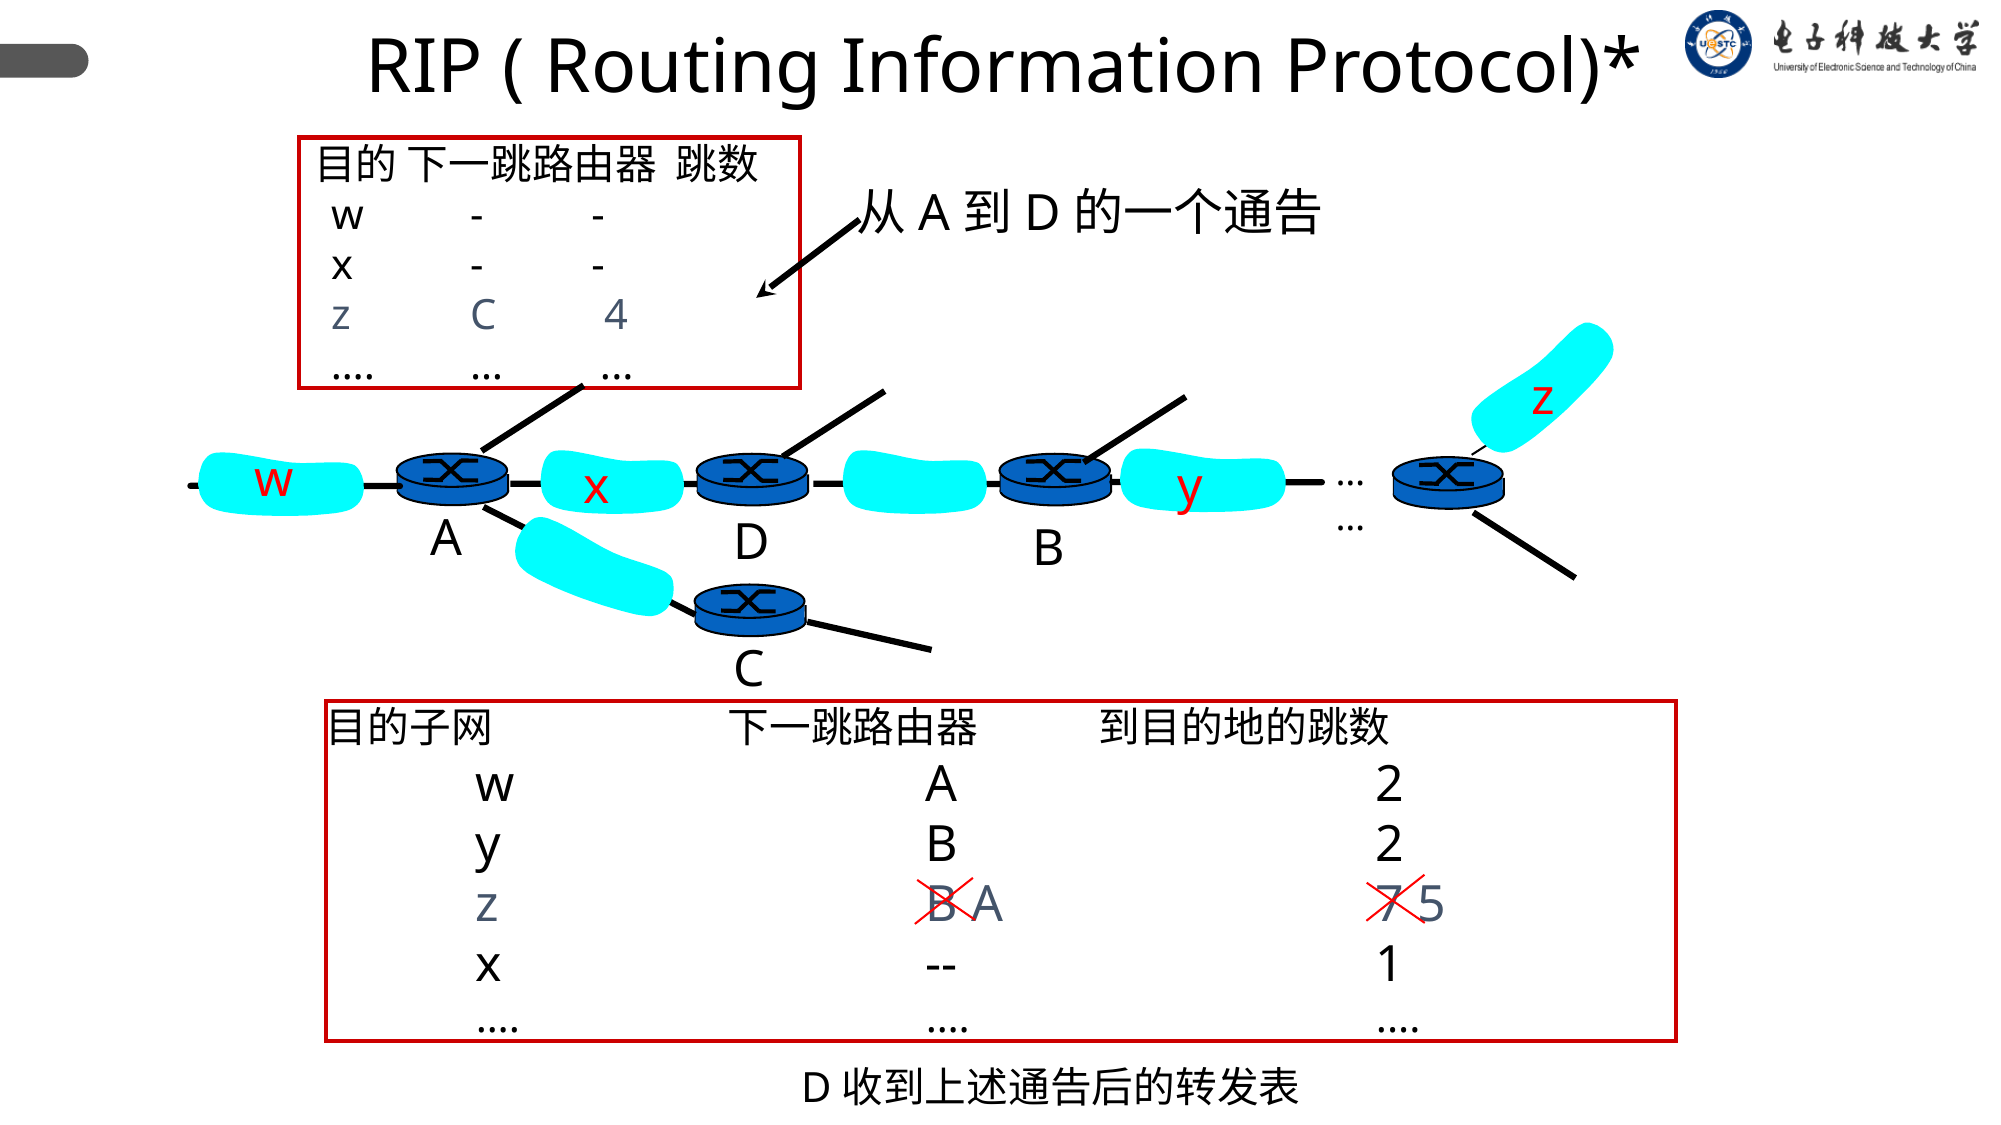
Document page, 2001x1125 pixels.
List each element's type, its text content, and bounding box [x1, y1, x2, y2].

text_box [756, 285, 770, 298]
text_box D收到上述通告后的转发表 [785, 1052, 1316, 1118]
text_box RIP ( Routing Information Protocol)* [351, 19, 1692, 121]
text_box 从A到D的一个通告 [841, 173, 1339, 249]
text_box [190, 322, 1614, 706]
picture [1685, 10, 1979, 78]
text_box 目的 下一跳路由器 跳数 w - - x - - z C 4 …. … ... [298, 137, 800, 322]
text_box 目的子网 下一跳路由器 到目的地的跳数 w A 2 y B 2 z B A 7 5 x -- 1 …. …. .... [325, 701, 1677, 1042]
